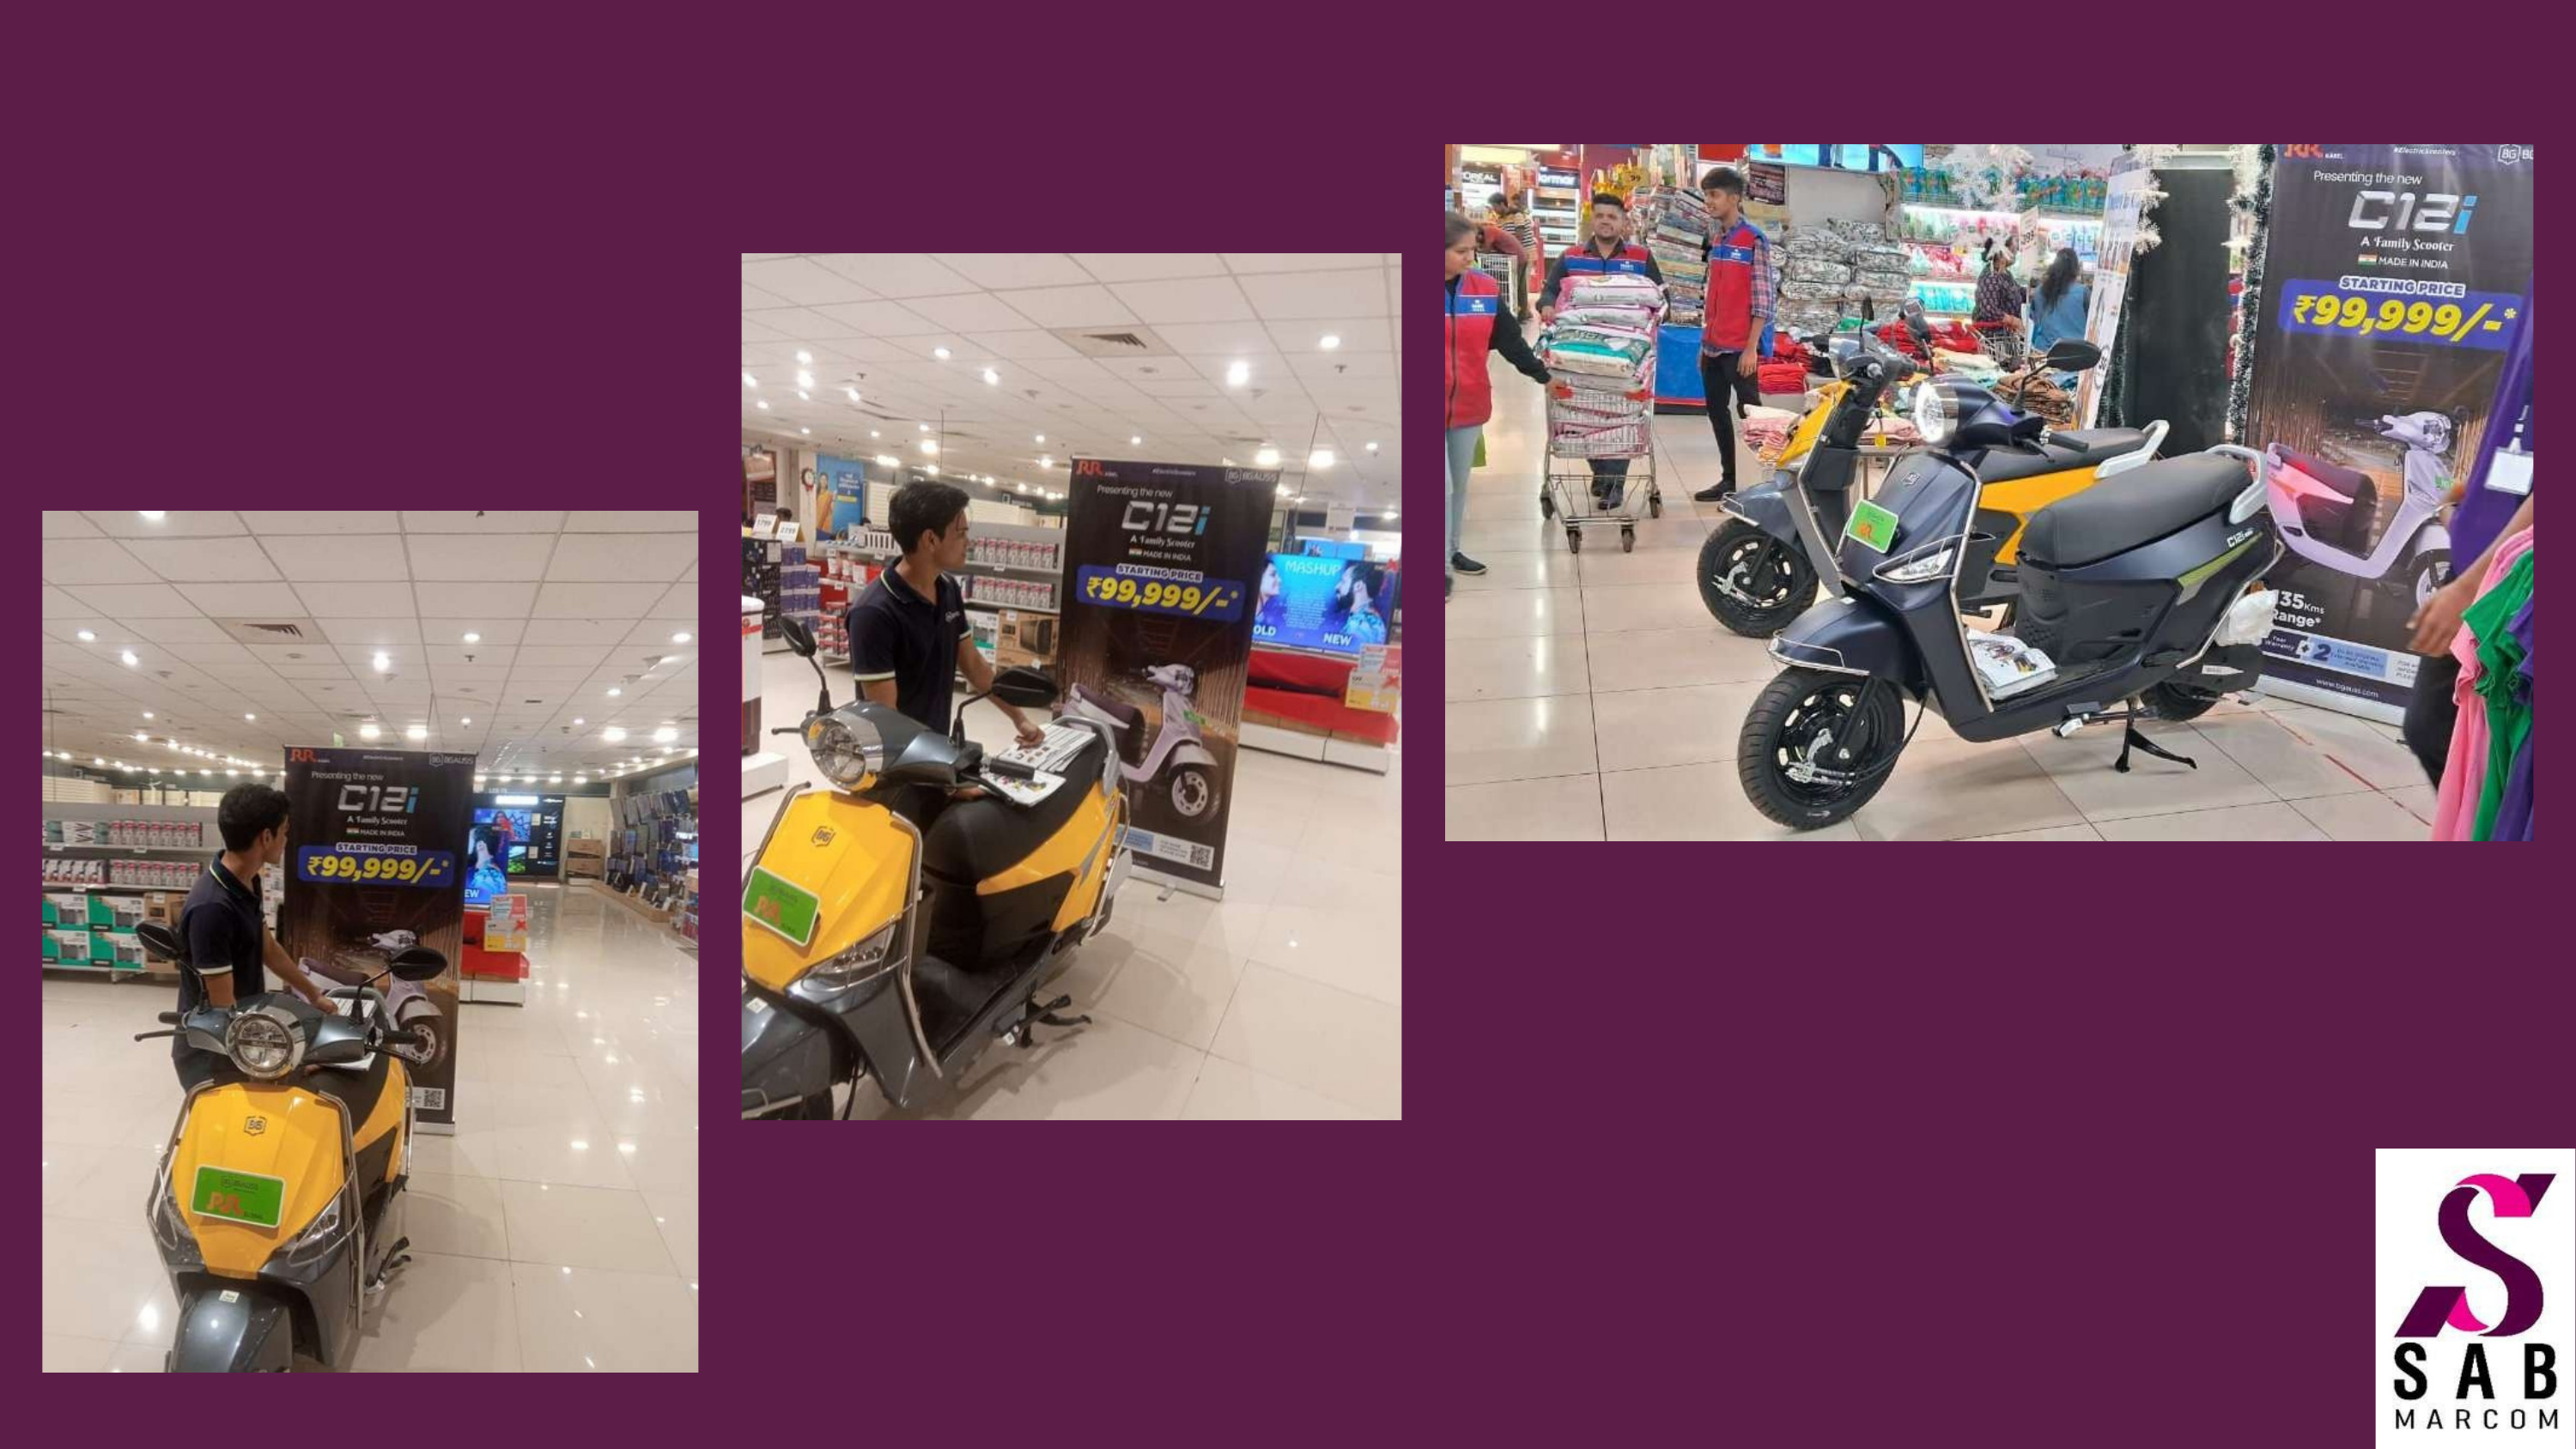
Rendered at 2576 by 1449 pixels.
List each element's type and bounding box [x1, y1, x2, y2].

text_box [741, 253, 1402, 1120]
text_box [2375, 1149, 2576, 1449]
text_box [1445, 144, 2534, 841]
text_box [42, 511, 699, 1373]
